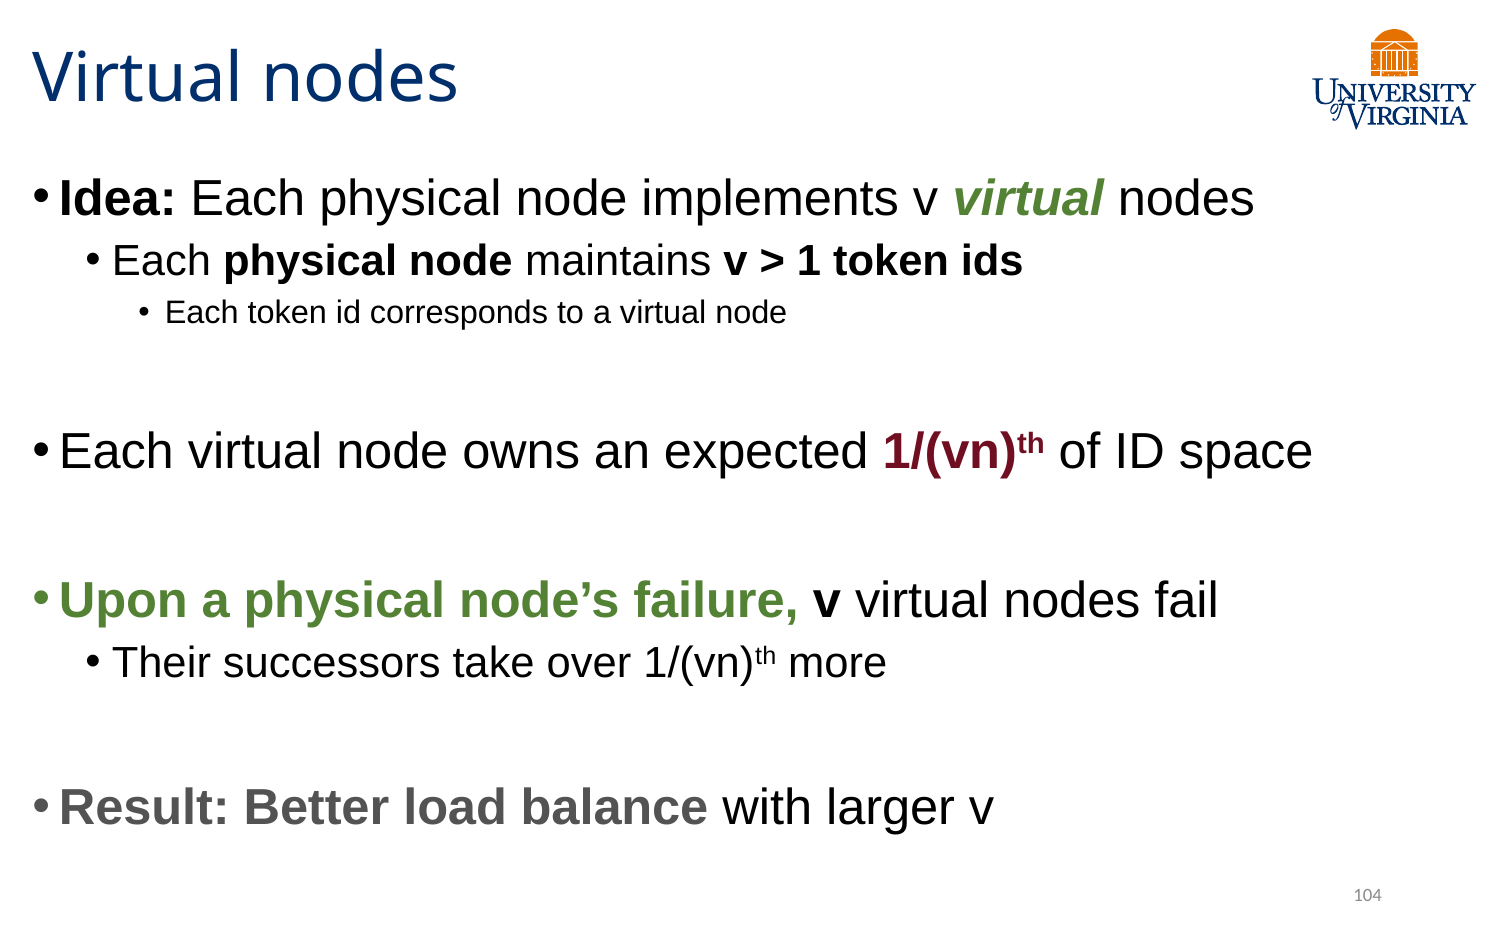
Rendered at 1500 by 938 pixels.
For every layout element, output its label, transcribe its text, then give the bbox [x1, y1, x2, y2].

title Virtual nodes [17, 14, 1297, 145]
slide_number 104 [1059, 868, 1397, 919]
list Idea: Each physical node implements v virtual nodes Each physical node maintains v > 1 token ids Each token id corresponds to a virtual node Each virtual node owns an expected 1/(vn)th of ID space Upon a physical node’s failure, v virtual nodes fail Their successors take over 1/(vn)th more Result: Better load balance with larger v [17, 157, 1483, 845]
